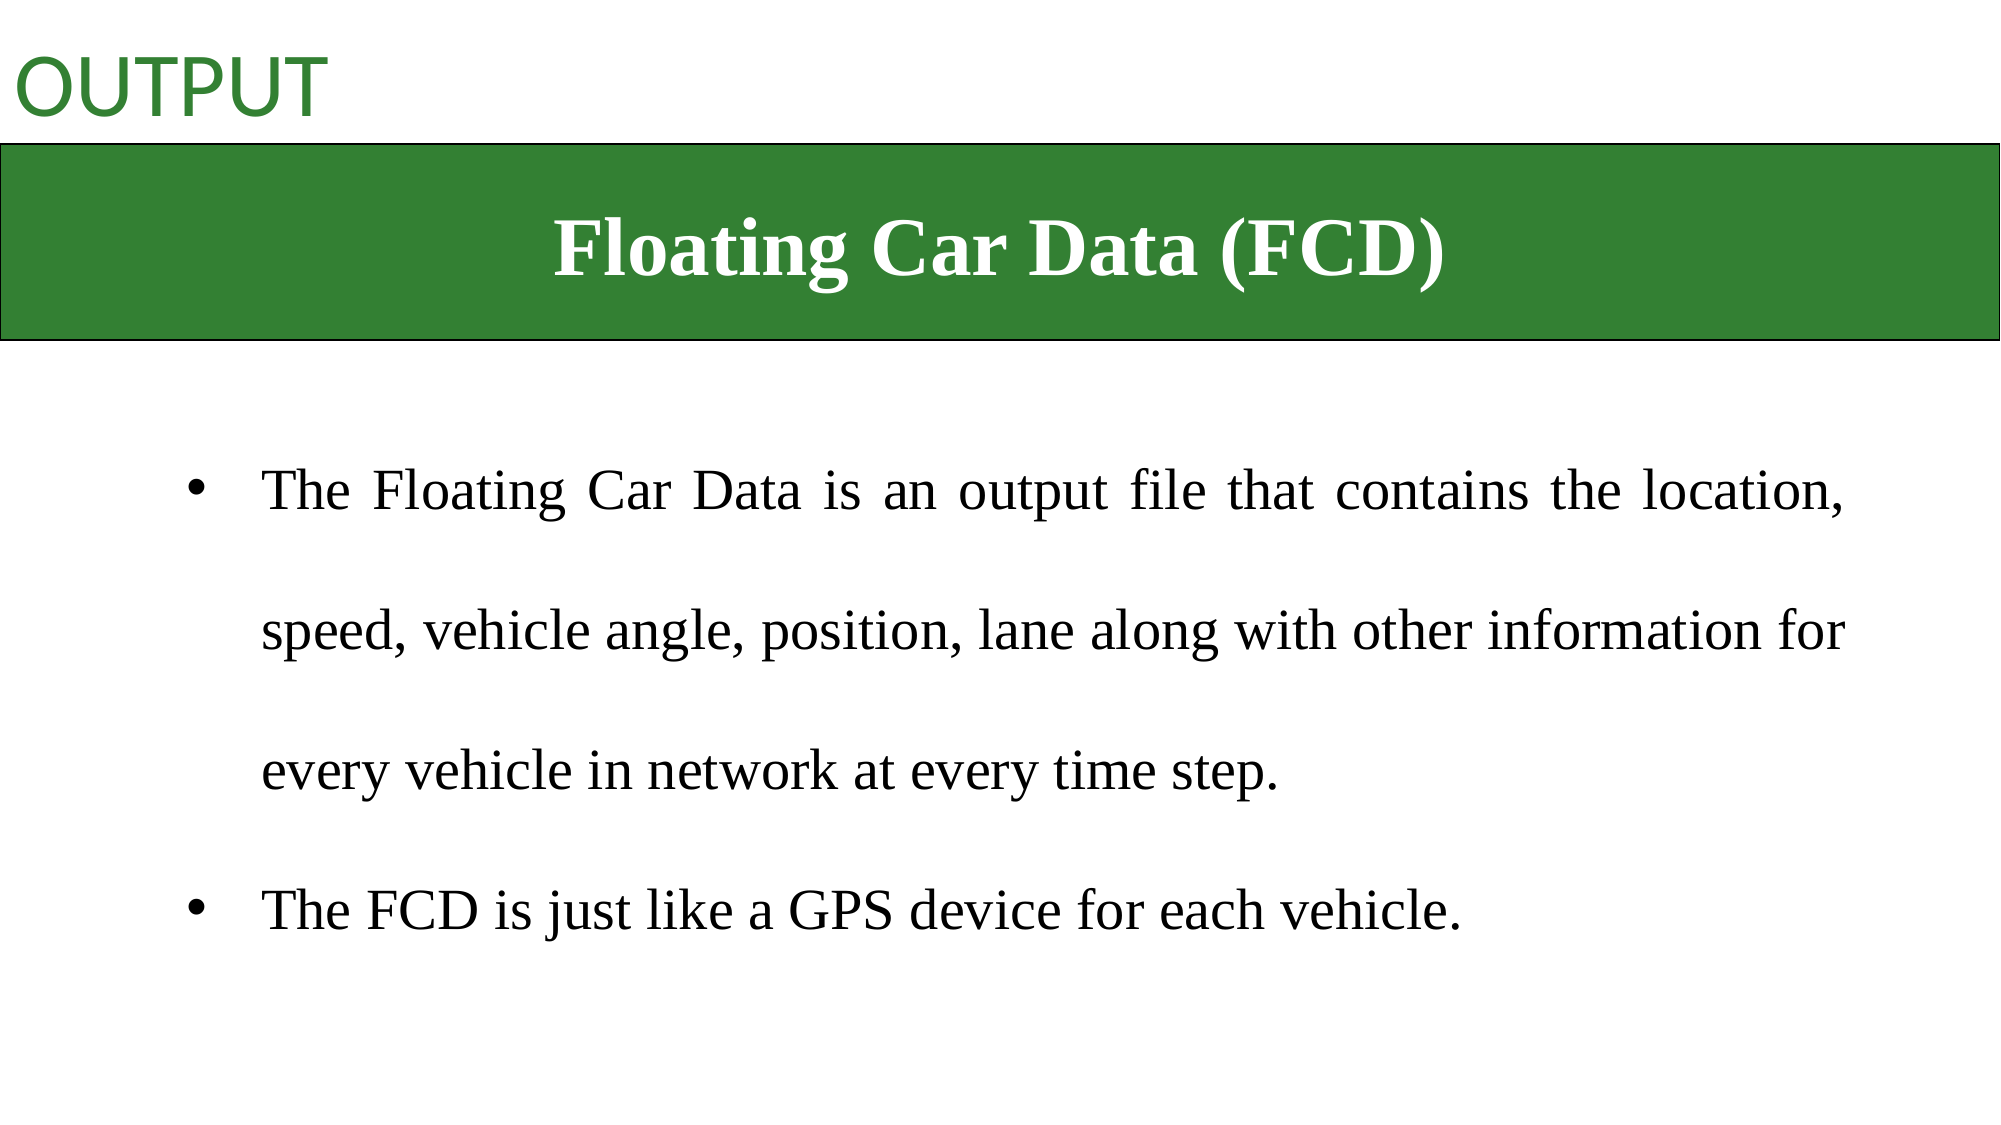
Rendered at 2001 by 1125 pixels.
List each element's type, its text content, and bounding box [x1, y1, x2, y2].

text_box The Floating Car Data is an output file that contains the location, speed, vehicle angle, position, lane along with other information for every vehicle in network at every time step. The FCD is just like a GPS device for each vehicle. [171, 374, 1862, 949]
text_box Floating Car Data (FCD) [0, 143, 2000, 341]
text_box OUTPUT [0, 17, 522, 143]
